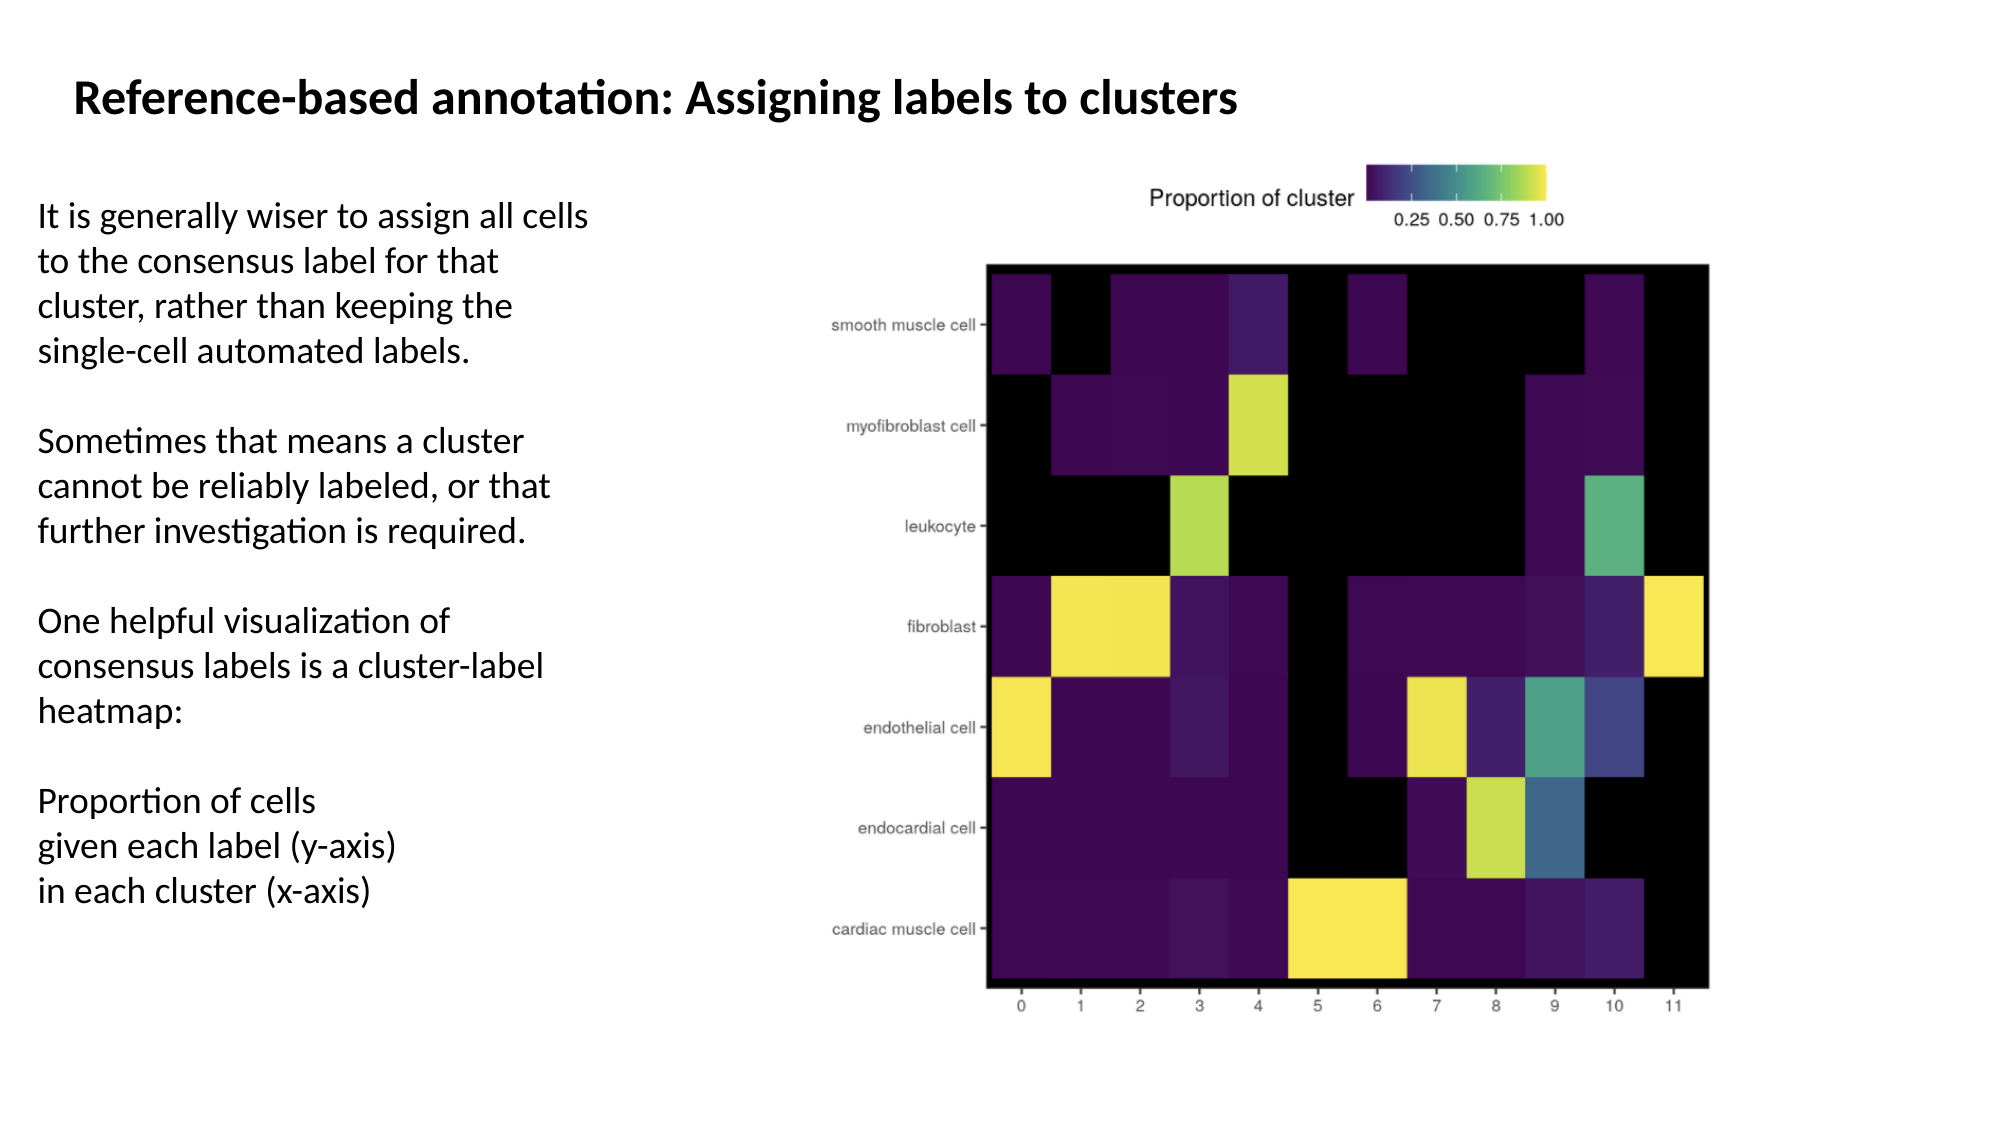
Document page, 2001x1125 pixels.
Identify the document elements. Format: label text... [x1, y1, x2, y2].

picture [815, 132, 1724, 1041]
text_box Reference-based annotation: Assigning labels to clusters [58, 56, 1802, 132]
text_box It is generally wiser to assign all cells to the consensus label for that cluster, rather than keeping the single-cell automated labels. Sometimes that means a cluster cannot be reliably labeled, or that further investigation is required. One helpful visualization of consensus labels is a cluster-label heatmap: Proportion of cells given each label (y-axis) in each cluster (x-axis) [22, 183, 617, 919]
